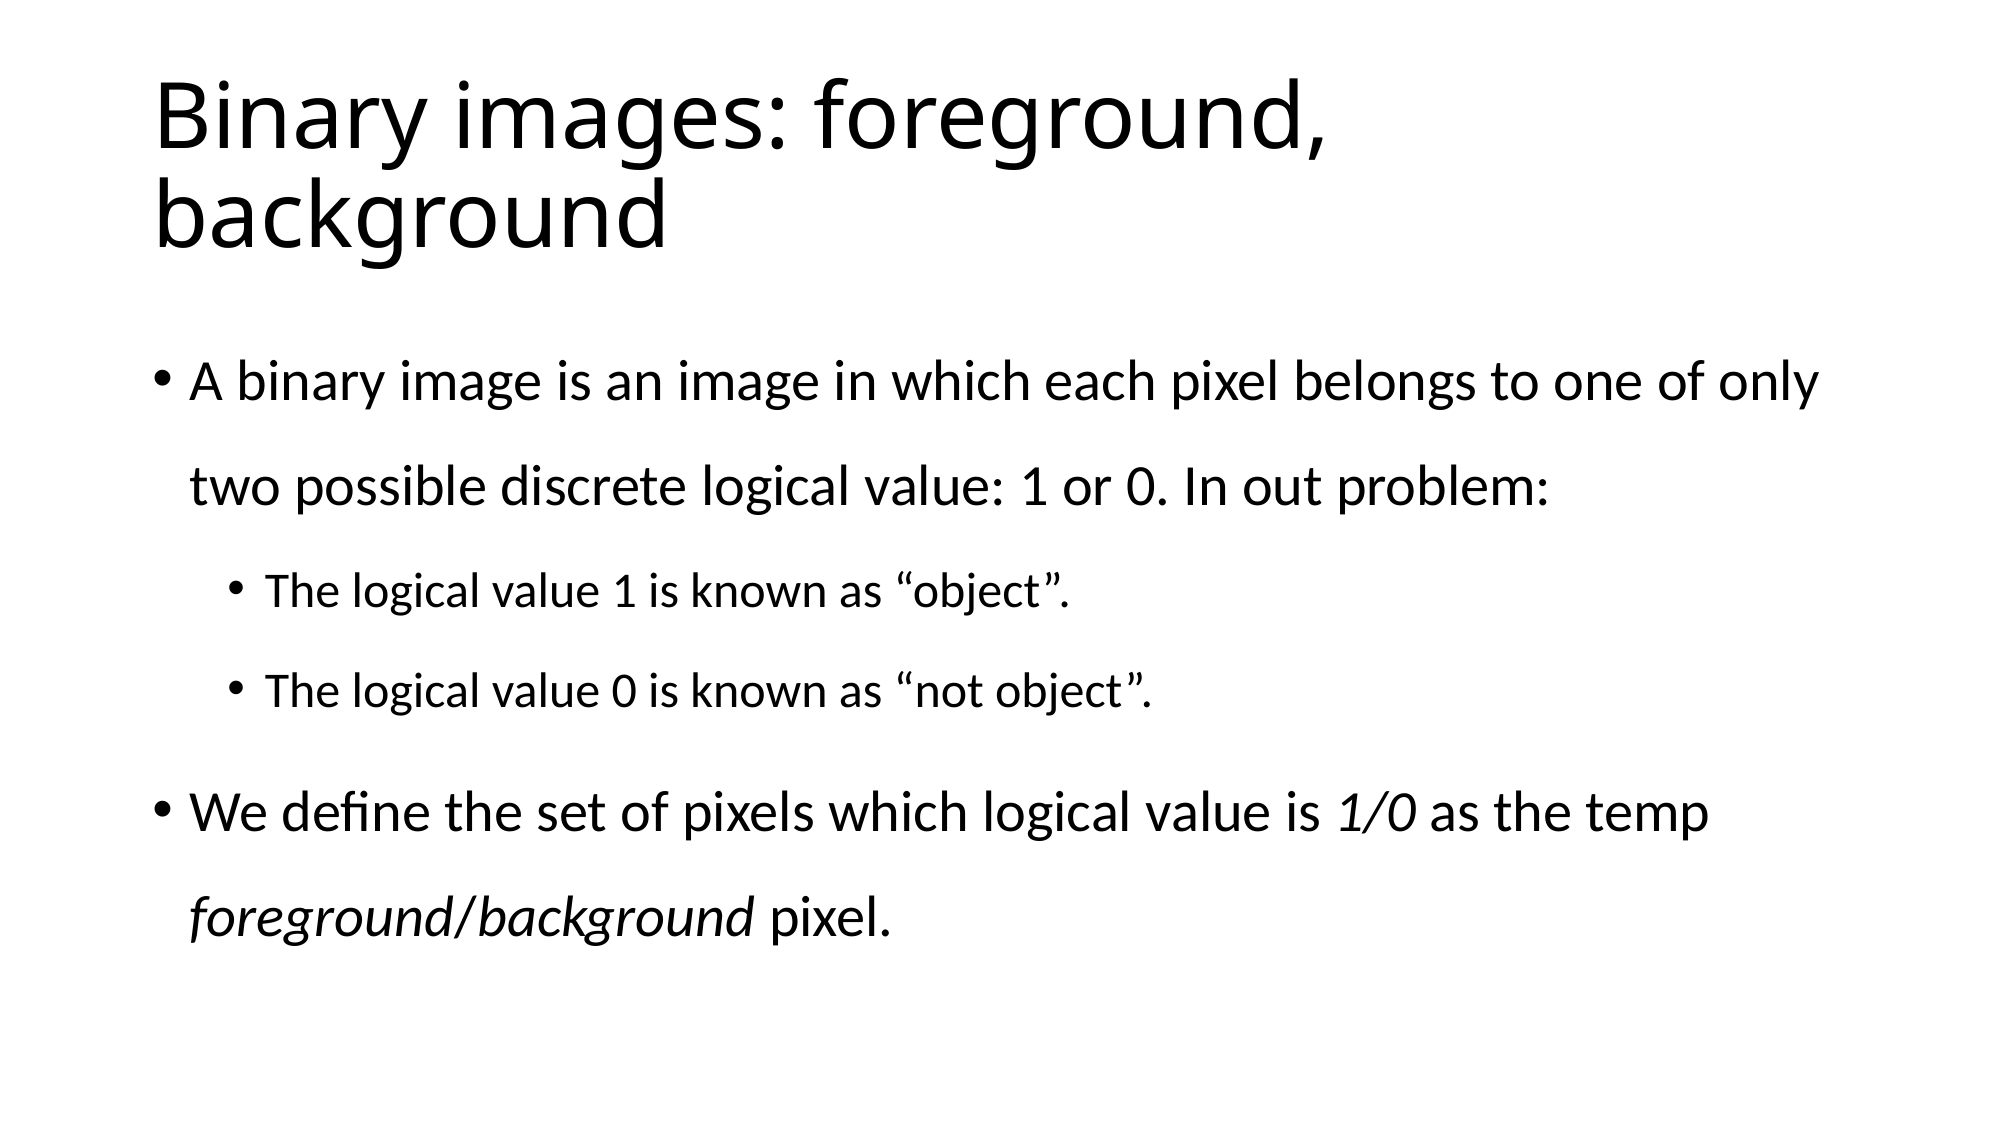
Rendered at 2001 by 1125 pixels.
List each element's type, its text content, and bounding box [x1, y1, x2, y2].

list A binary image is an image in which each pixel belongs to one of only two possible discrete logical value: 1 or 0. In out problem: The logical value 1 is known as “object”. The logical value 0 is known as “not object”. We define the set of pixels which logical value is 1/0 as the temp foreground/background pixel. [137, 299, 1863, 1014]
title Binary images: foreground, background [137, 59, 1863, 278]
